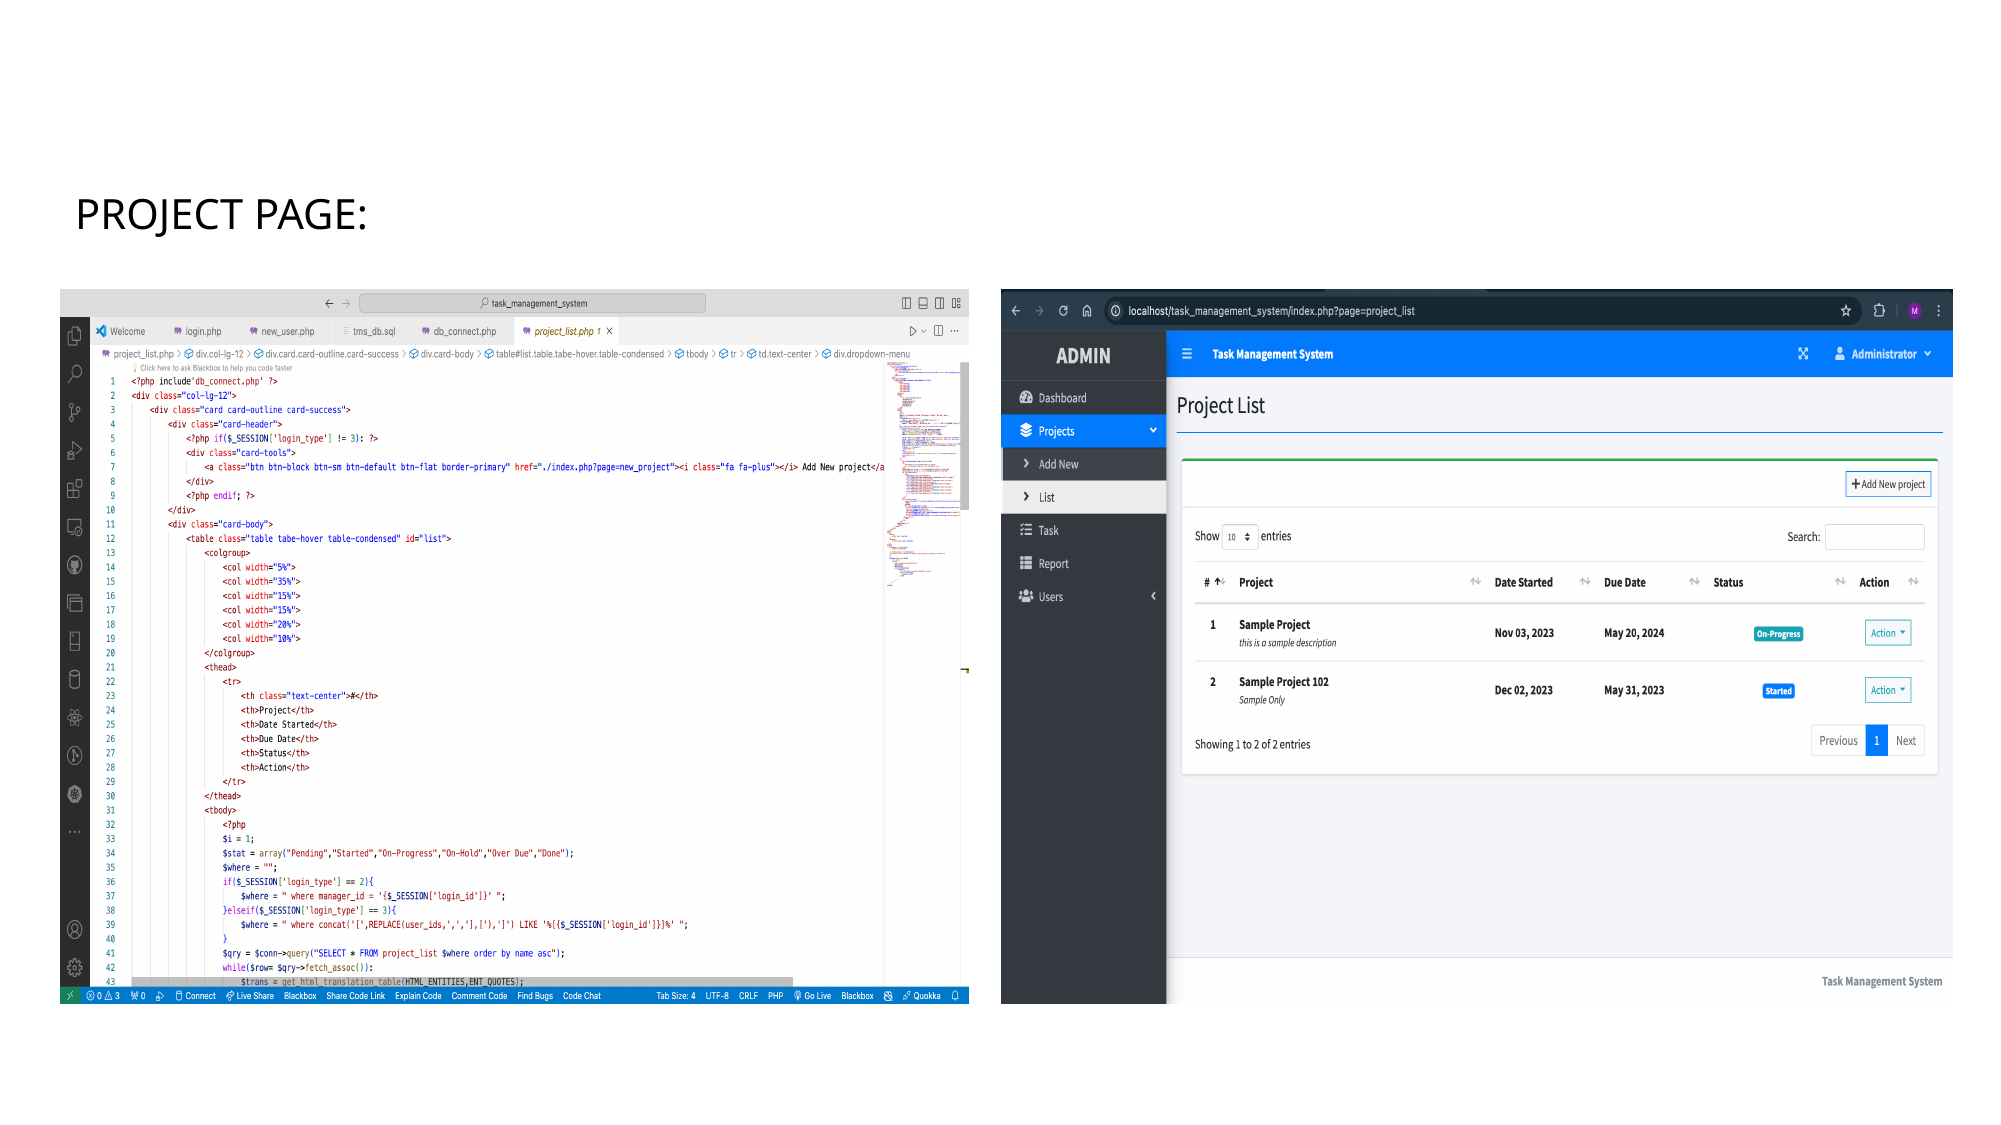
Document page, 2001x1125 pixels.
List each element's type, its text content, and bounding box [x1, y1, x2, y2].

picture [1001, 289, 1953, 1004]
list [60, 289, 969, 1004]
title PROJECT PAGE: [60, 155, 1863, 278]
